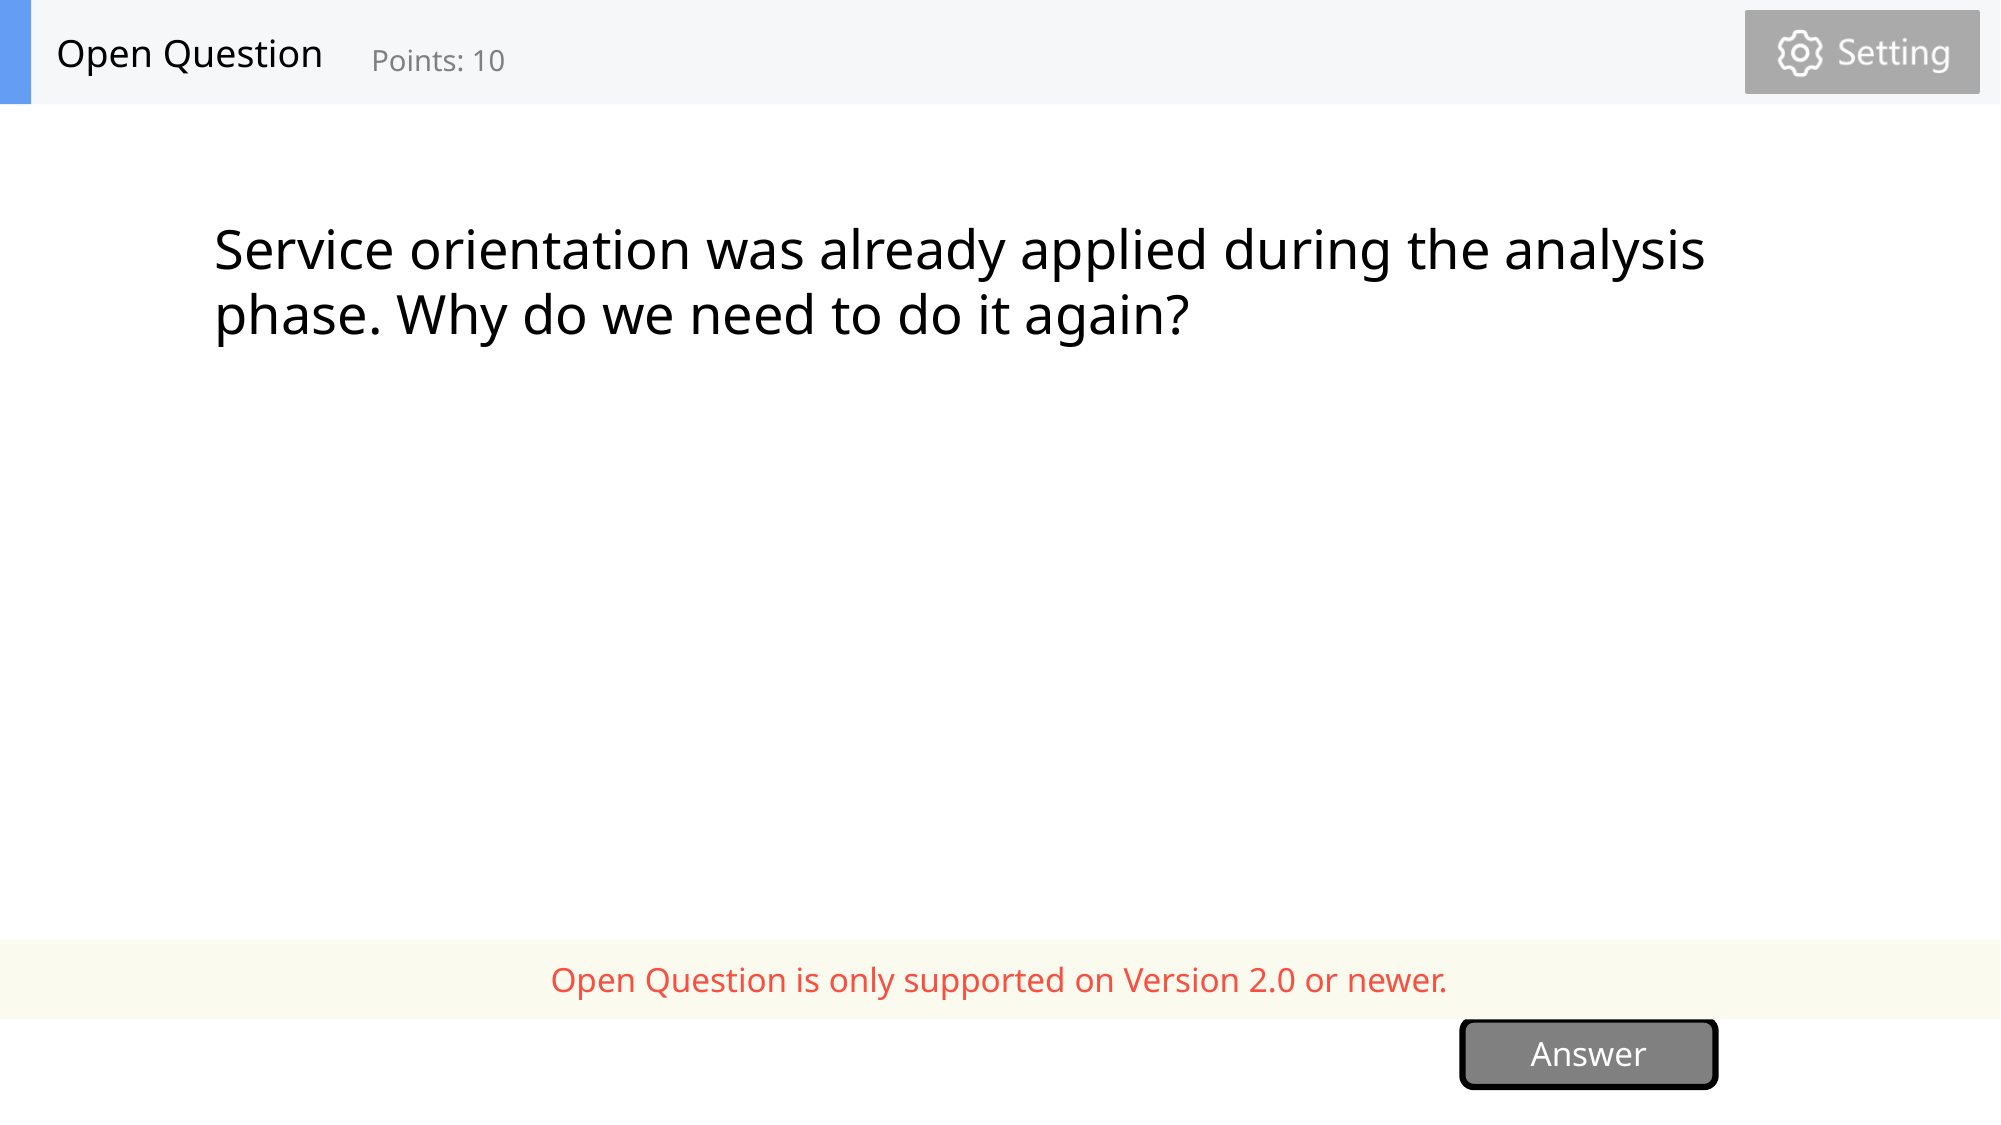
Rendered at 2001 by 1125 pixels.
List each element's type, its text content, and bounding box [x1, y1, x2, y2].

text_box Open Question is only supported on Version 2.0 or newer. [0, 938, 2000, 1021]
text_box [0, 0, 2000, 105]
picture [1745, 10, 1980, 94]
text_box Service orientation was already applied during the analysis phase. Why do we need to do it again? [200, 105, 1800, 456]
text_box Answer [1461, 1021, 1717, 1089]
